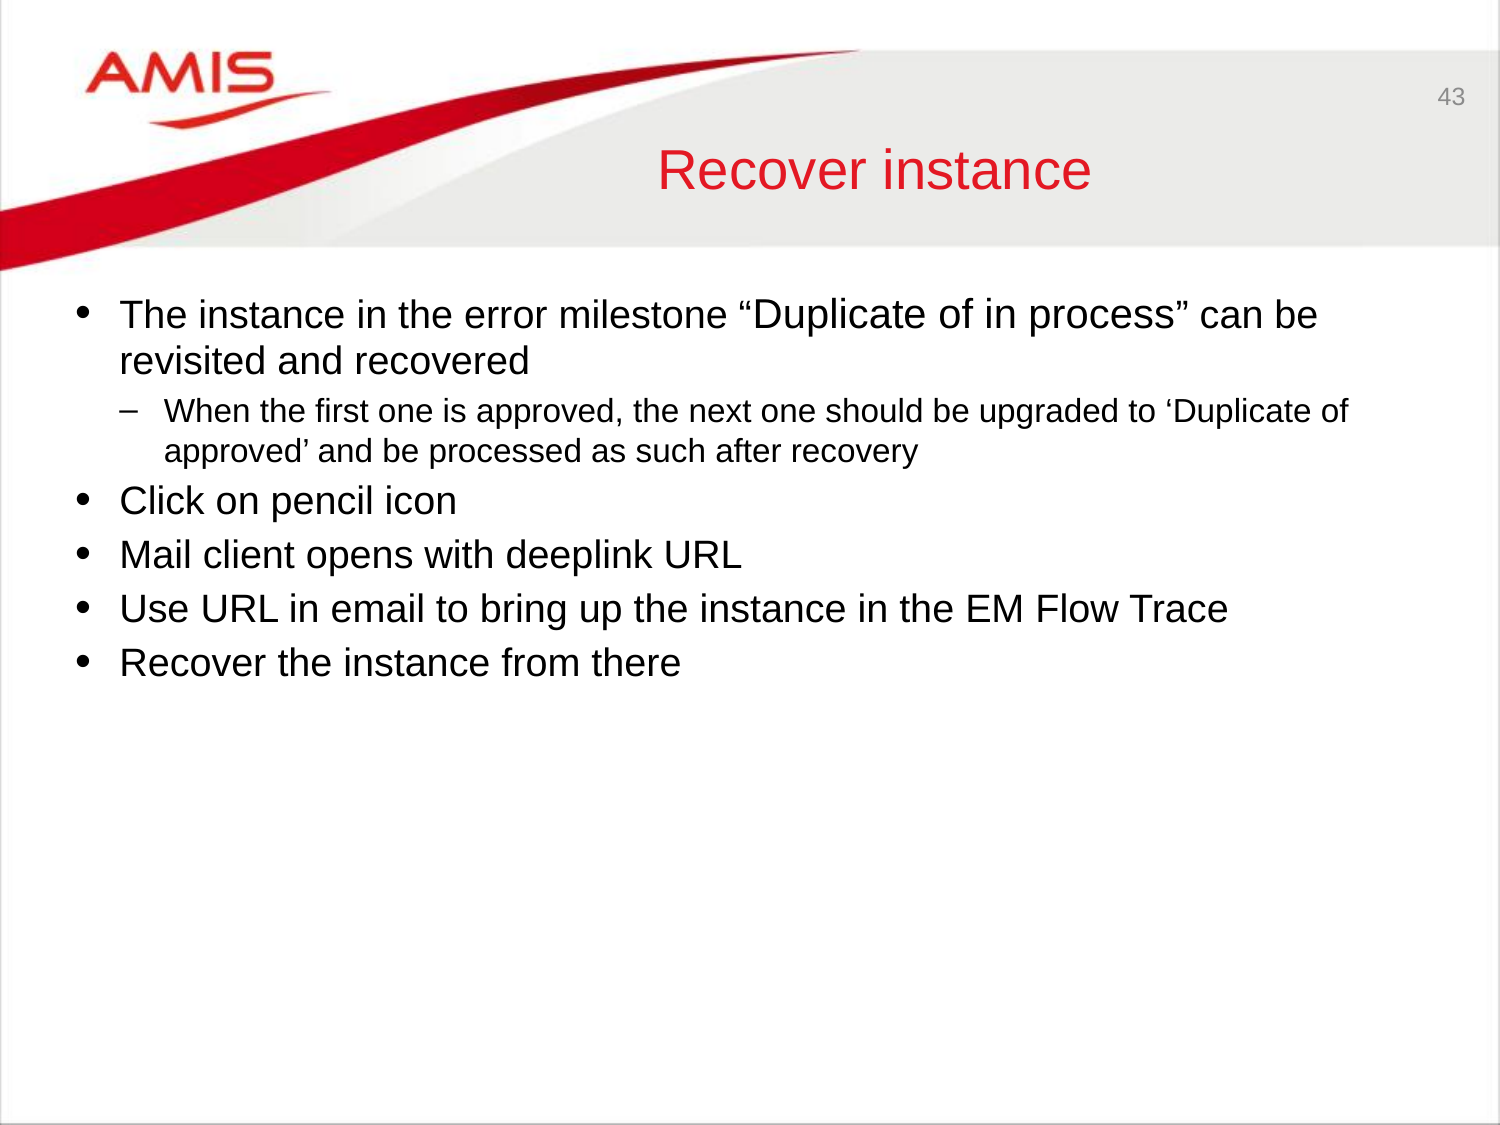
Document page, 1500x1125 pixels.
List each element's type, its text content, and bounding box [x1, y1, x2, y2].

list The instance in the error milestone “Duplicate of in process” can be revisited and recovered When the first one is approved, the next one should be upgraded to ‘Duplicate of approved’ and be processed as such after recovery Click on pencil icon Mail client opens with deeplink URL Use URL in email to bring up the instance in the EM Flow Trace Recover the instance from there [75, 290, 1422, 1083]
picture [0, 0, 1500, 1125]
slide_number 43 [1328, 54, 1481, 138]
title Recover instance [657, 90, 1447, 253]
